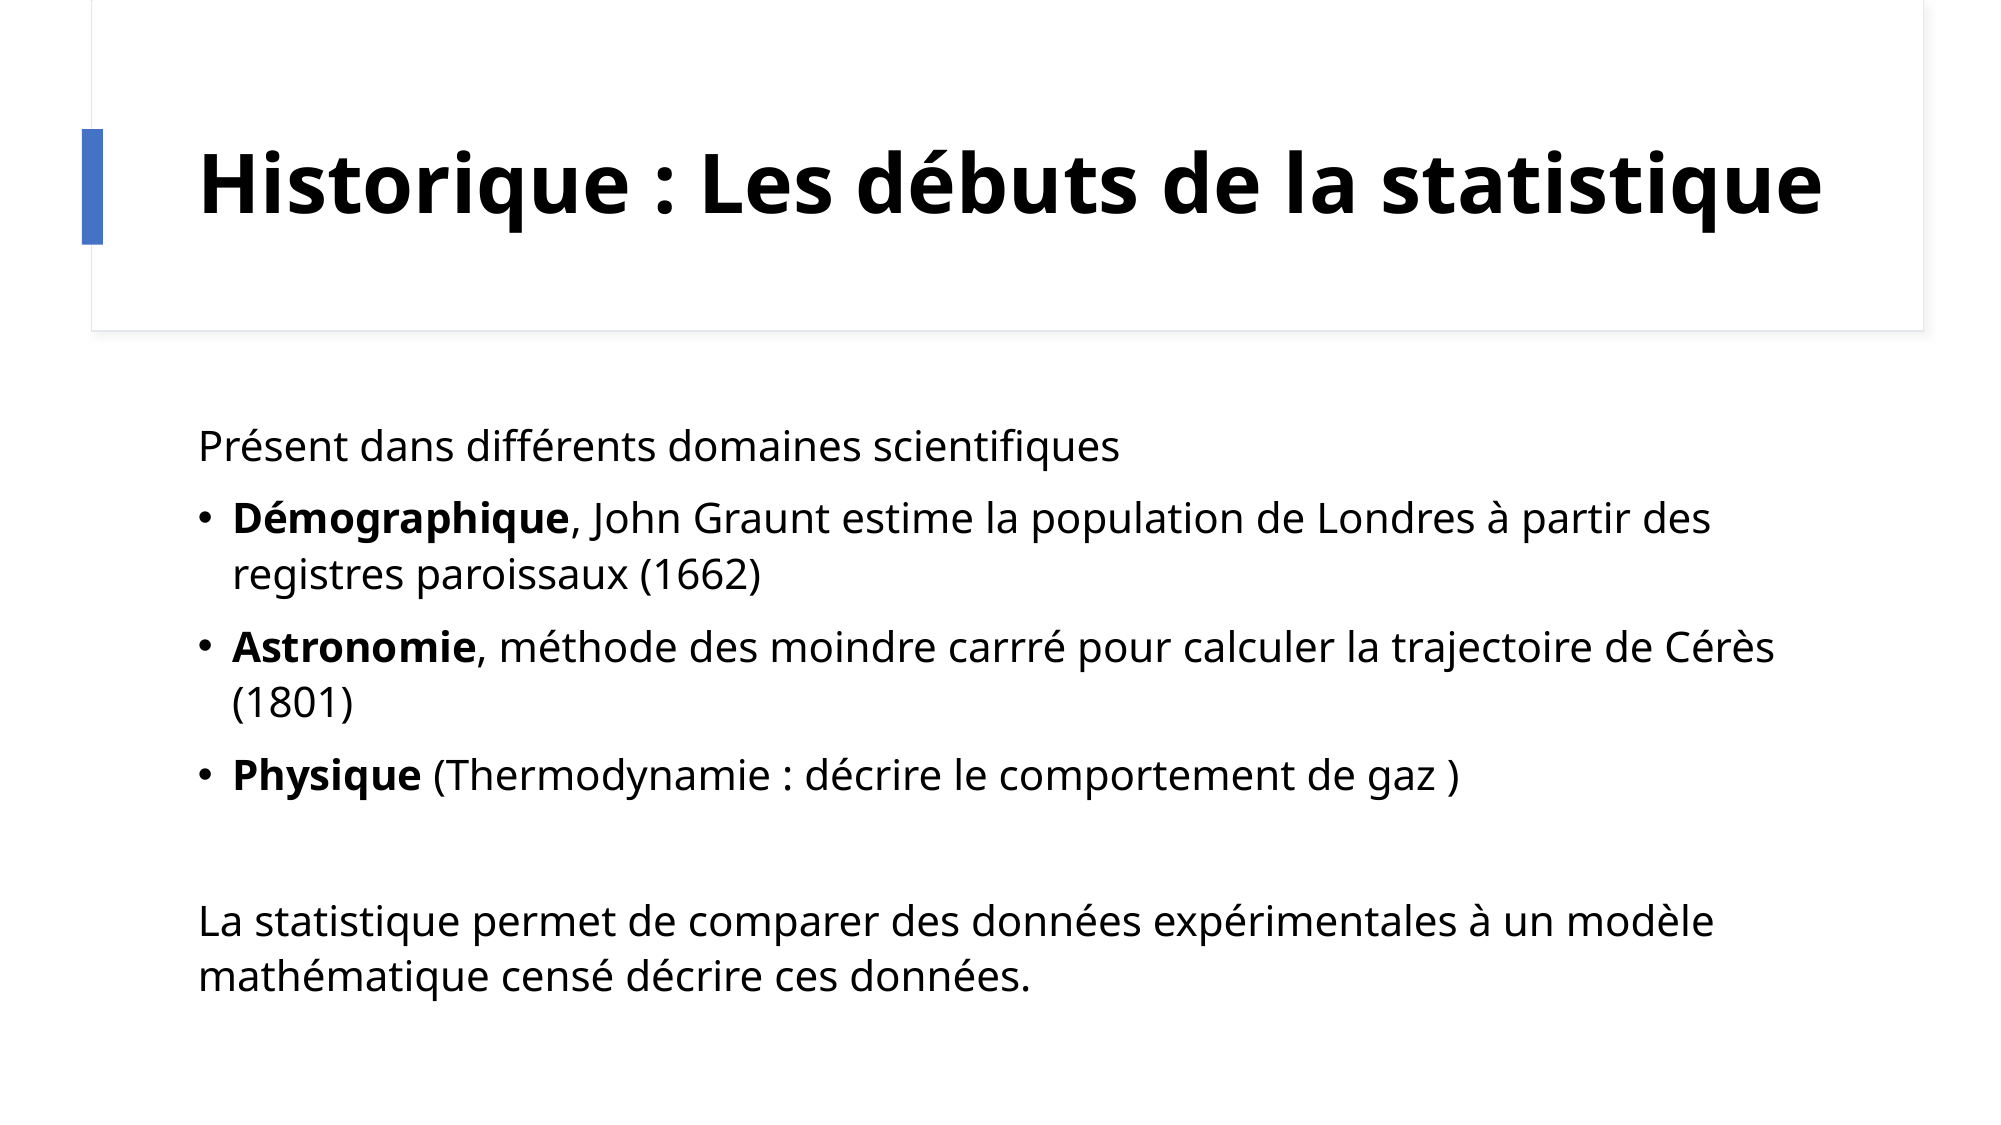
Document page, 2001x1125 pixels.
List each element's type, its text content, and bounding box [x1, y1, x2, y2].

list Présent dans différents domaines scientifiques Démographique, John Graunt estime la population de Londres à partir des registres paroissaux (1662) Astronomie, méthode des moindre carrré pour calculer la trajectoire de Cérès (1801) Physique (Thermodynamie : décrire le comportement de gaz ) La statistique permet de comparer des données expérimentales à un modèle mathématique censé décrire ces données. [183, 406, 1851, 1013]
title Historique : Les débuts de la statistique [183, 90, 1851, 284]
